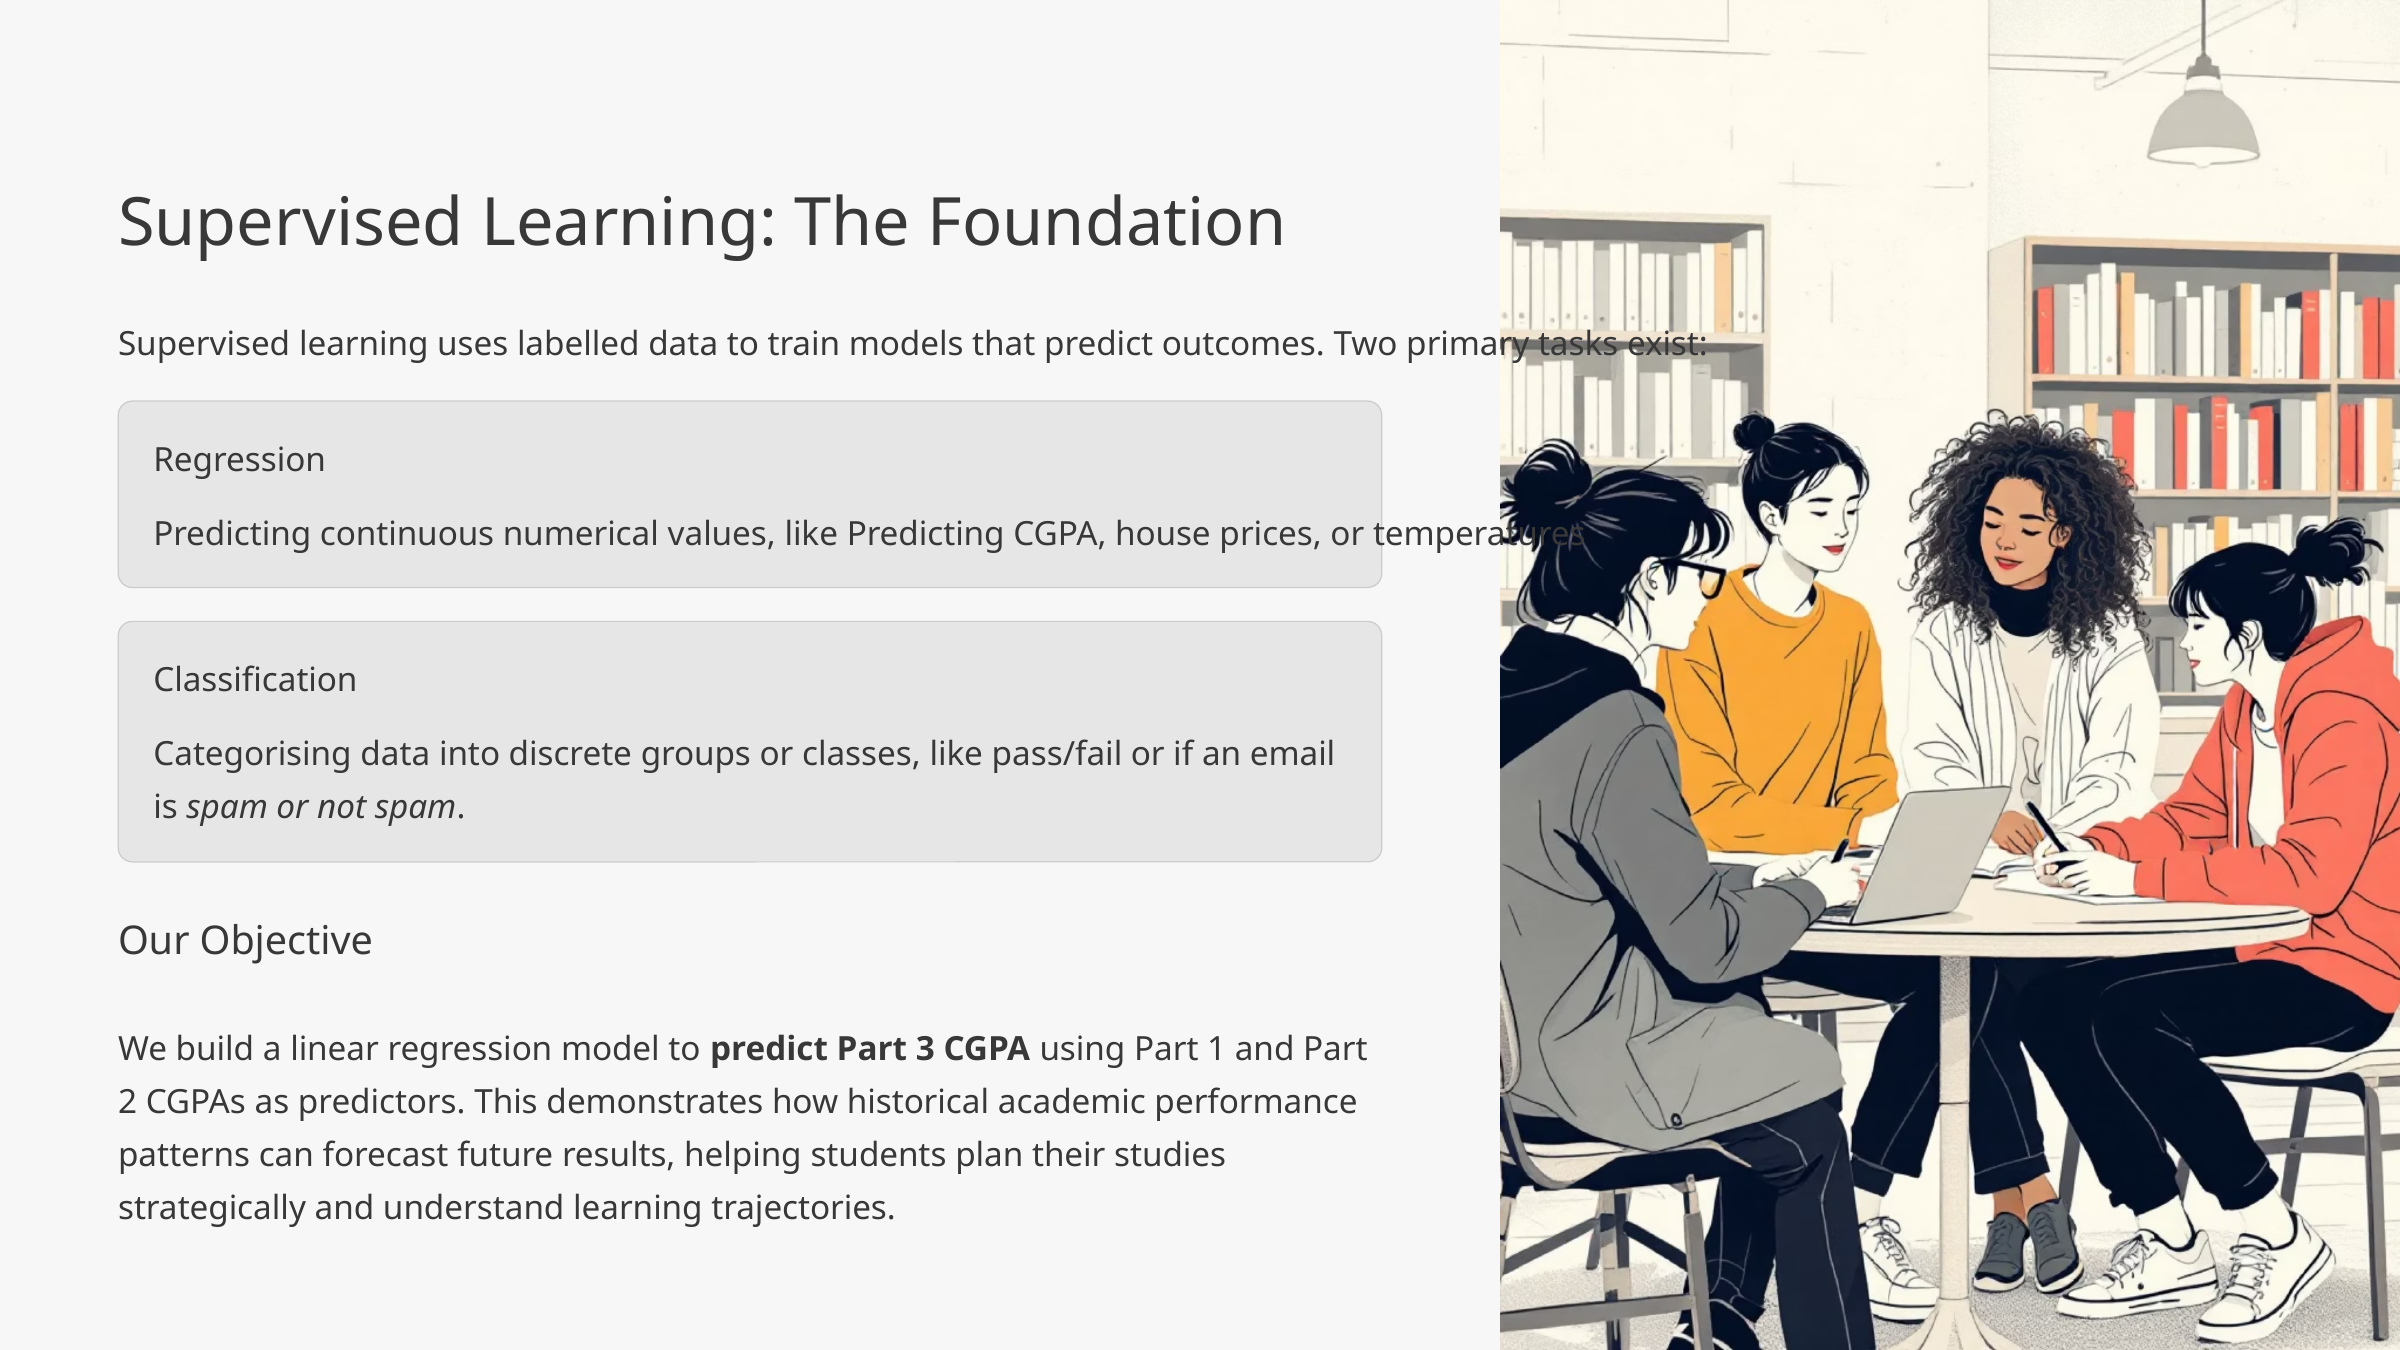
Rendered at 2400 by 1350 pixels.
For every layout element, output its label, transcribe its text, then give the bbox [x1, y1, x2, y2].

text_box Classification [153, 656, 491, 699]
text_box Predicting continuous numerical values, like Predicting CGPA, house prices, or temperatures [153, 498, 1347, 553]
text_box We build a linear regression model to predict Part 3 CGPA using Part 1 and Part 2 CGPAs as predictors. This demonstrates how historical academic performance patterns can forecast future results, helping students plan their studies strategically and understand learning trajectories. [118, 1013, 1382, 1176]
text_box Our Objective [118, 912, 524, 964]
text_box Categorising data into discrete groups or classes, like pass/fail or if an email is spam or not spam. [153, 718, 1347, 827]
text_box [118, 621, 1382, 862]
text_box Regression [153, 436, 491, 479]
text_box Supervised Learning: The Foundation [118, 173, 999, 259]
picture [1499, 0, 2400, 1350]
text_box Supervised learning uses labelled data to train models that predict outcomes. Two primary tasks exist: [118, 309, 1382, 364]
text_box [118, 401, 1382, 588]
